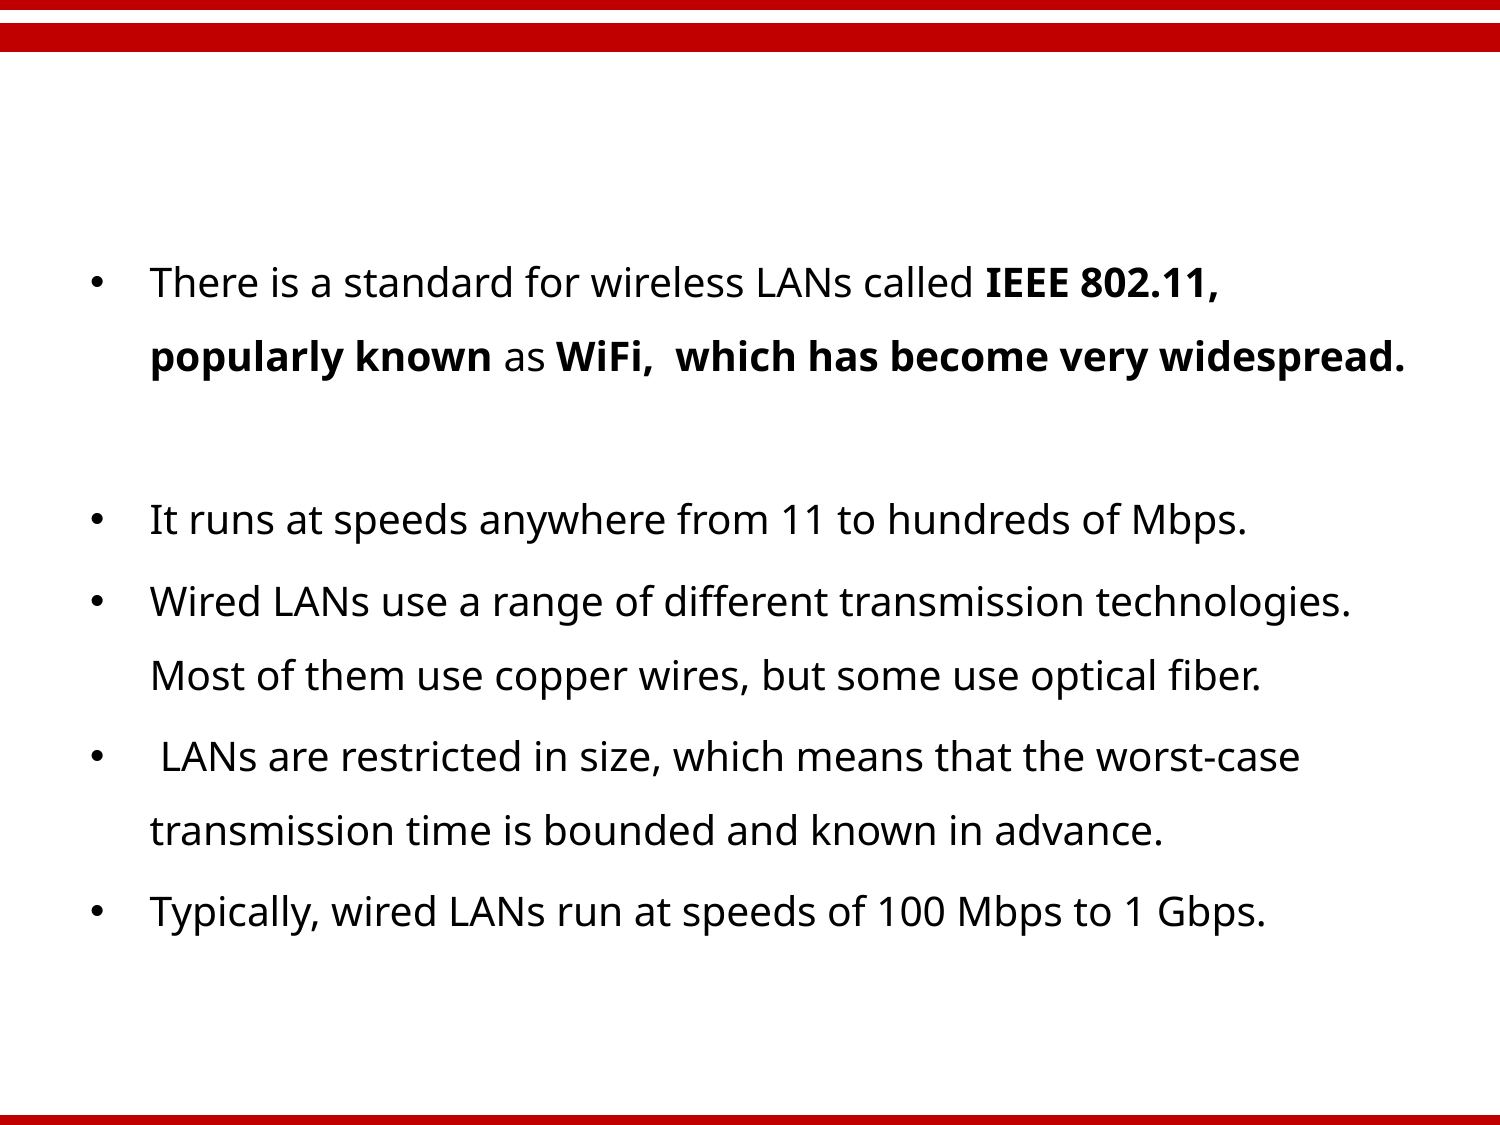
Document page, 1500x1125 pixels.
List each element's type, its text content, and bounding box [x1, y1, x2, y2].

list There is a standard for wireless LANs called IEEE 802.11, popularly known as WiFi, which has become very widespread. It runs at speeds anywhere from 11 to hundreds of Mbps. Wired LANs use a range of different transmission technologies. Most of them use copper wires, but some use optical fiber. LANs are restricted in size, which means that the worst-case transmission time is bounded and known in advance. Typically, wired LANs run at speeds of 100 Mbps to 1 Gbps. [74, 224, 1426, 1006]
